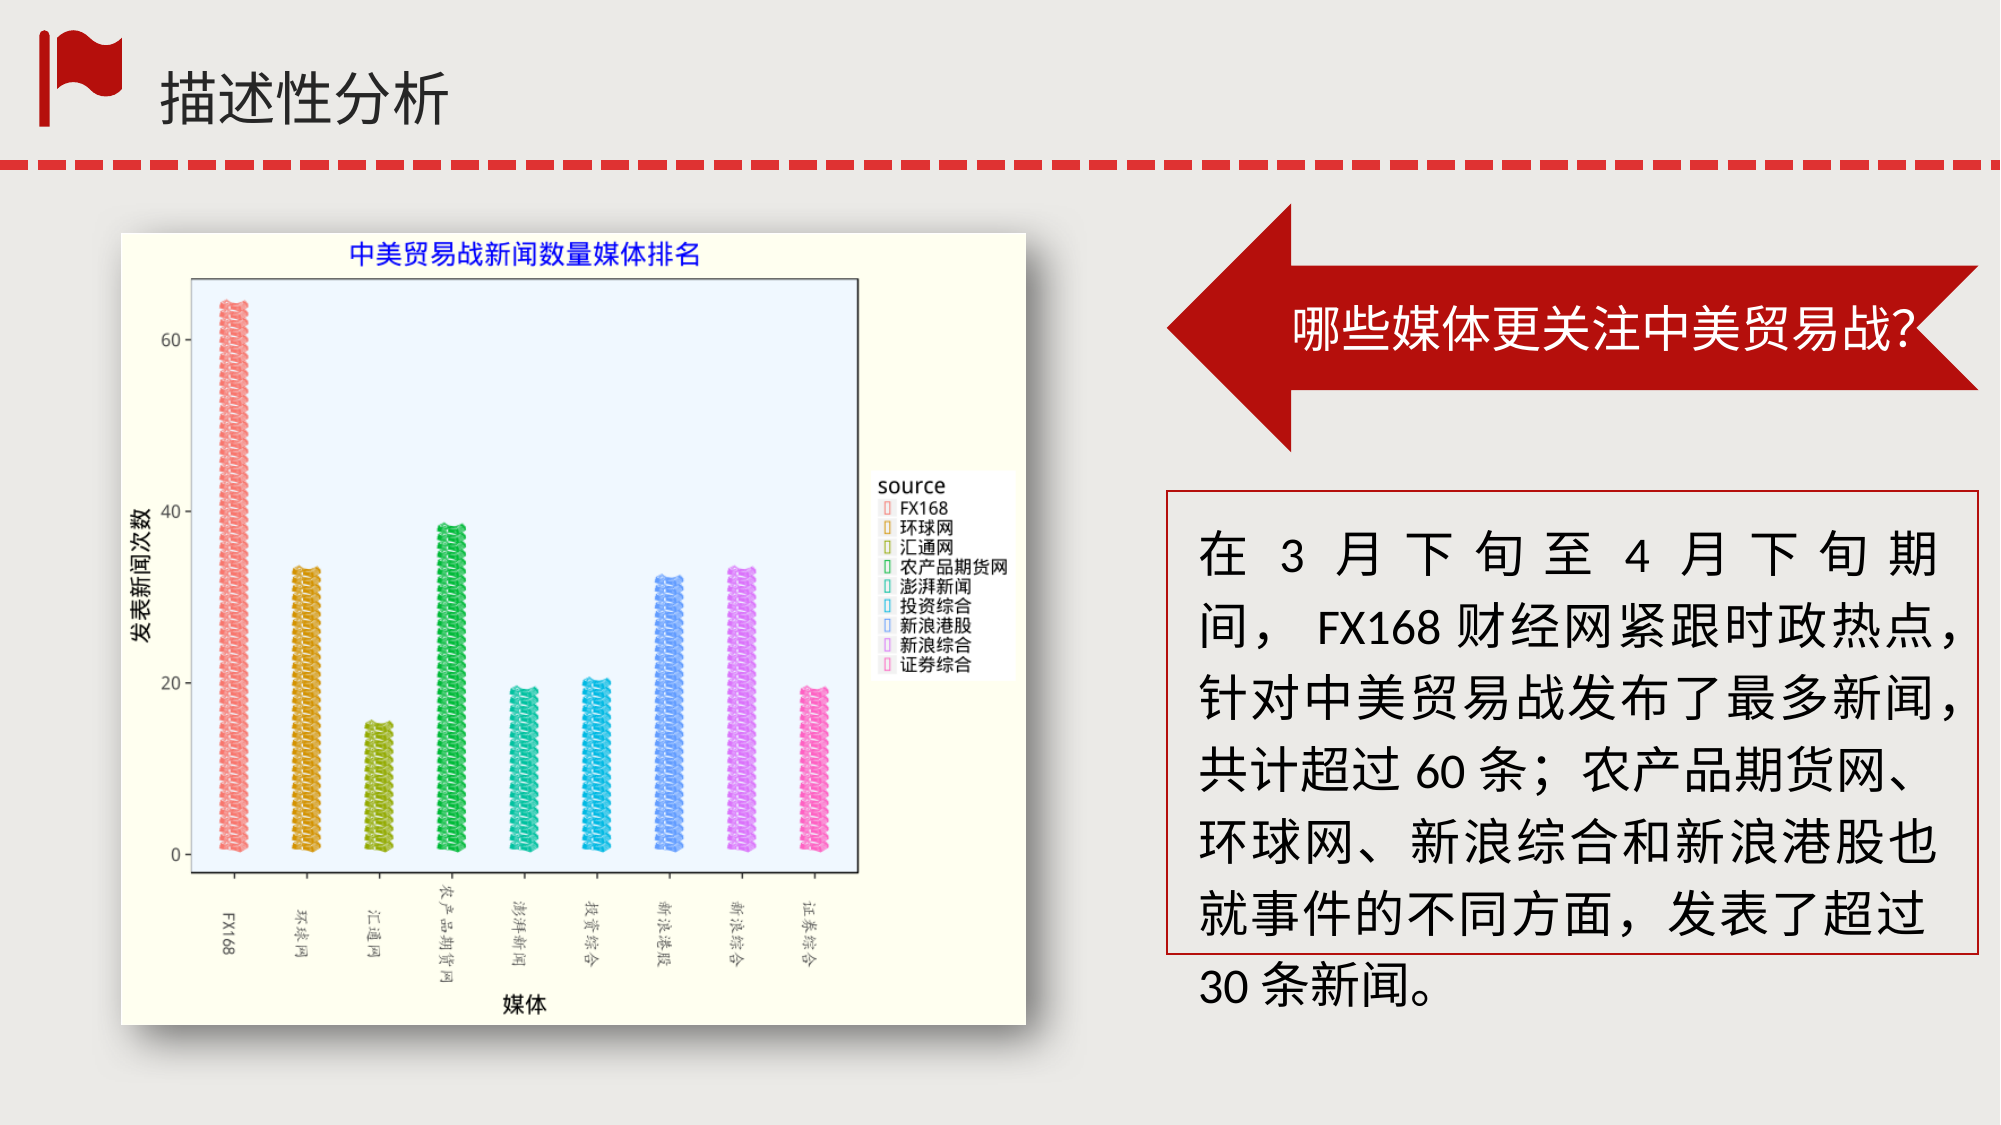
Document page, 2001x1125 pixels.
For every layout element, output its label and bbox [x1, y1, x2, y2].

text_box [1166, 203, 1979, 453]
text_box [1166, 490, 1979, 955]
text_box [39, 30, 673, 141]
picture [121, 233, 1026, 1025]
